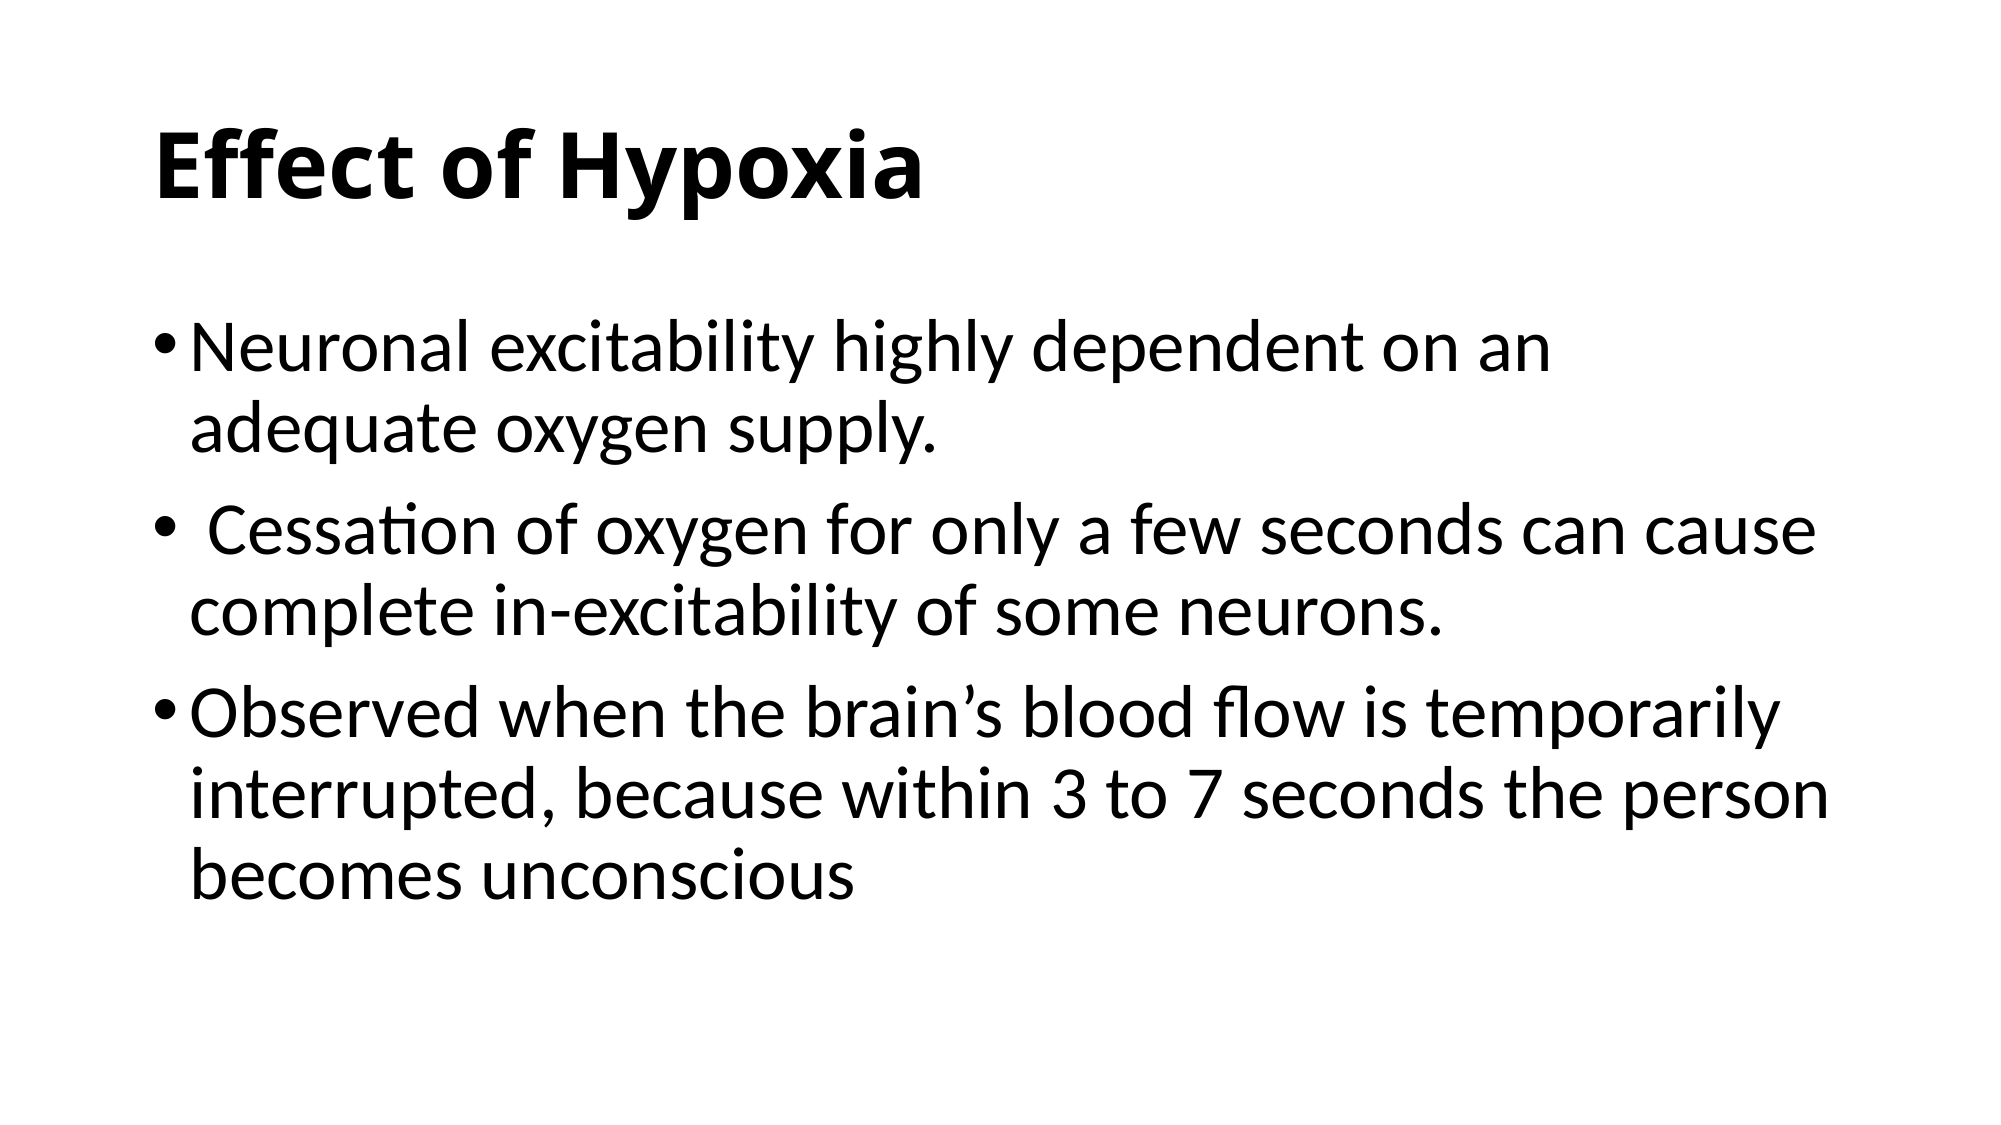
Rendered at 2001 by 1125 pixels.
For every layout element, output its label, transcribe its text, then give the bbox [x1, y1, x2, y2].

title Effect of Hypoxia [137, 59, 1863, 278]
list Neuronal excitability highly dependent on an adequate oxygen supply. Cessation of oxygen for only a few seconds can cause complete in-excitability of some neurons. Observed when the brain’s blood flow is temporarily interrupted, because within 3 to 7 seconds the person becomes unconscious [137, 299, 1863, 1014]
